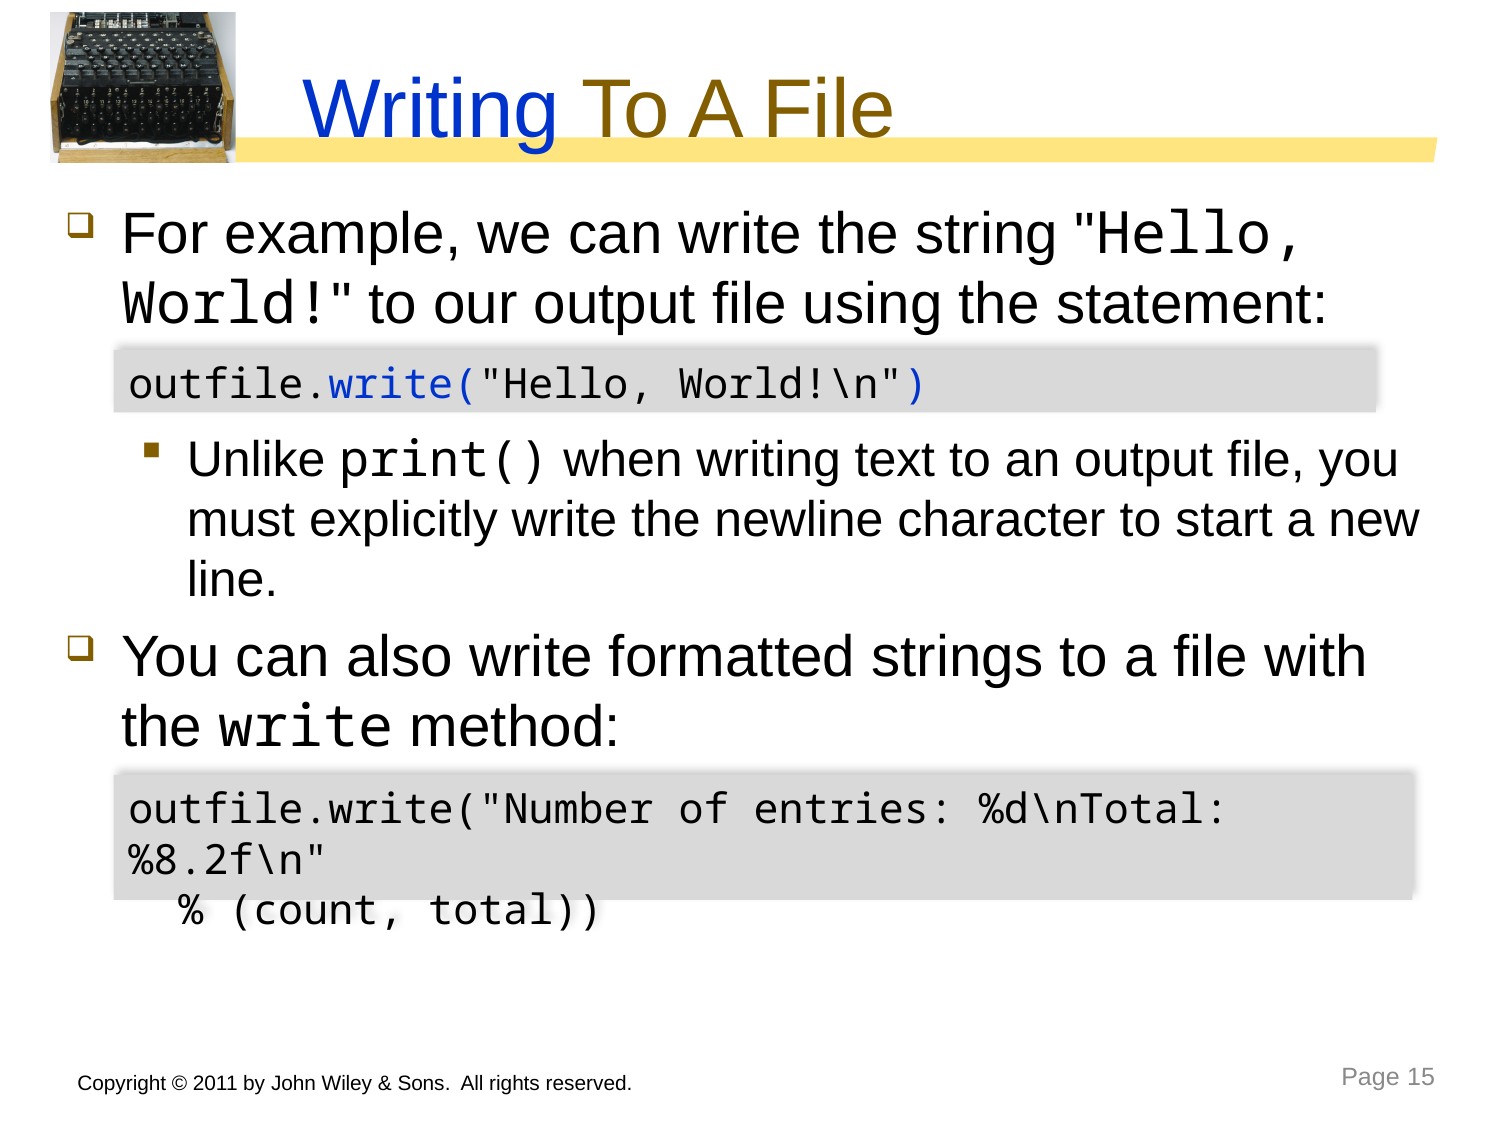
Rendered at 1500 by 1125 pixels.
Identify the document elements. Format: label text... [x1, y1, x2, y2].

footer Copyright © 2011 by John Wiley & Sons. All rights reserved. [62, 1037, 726, 1104]
slide_number Page 15 [1187, 1050, 1450, 1100]
title Writing To A File [287, 44, 1451, 163]
text_box outfile.write("Number of entries: %d\nTotal: %8.2f\n" % (count, total)) [113, 774, 1413, 900]
list For example, we can write the string "Hello, World!" to our output file using the statement: Unlike print() when writing text to an output file, you must explicitly write the newline character to start a new line. You can also write formatted strings to a file with the write method: [49, 187, 1438, 1026]
text_box outfile.write("Hello, World!\n") [113, 349, 1376, 413]
